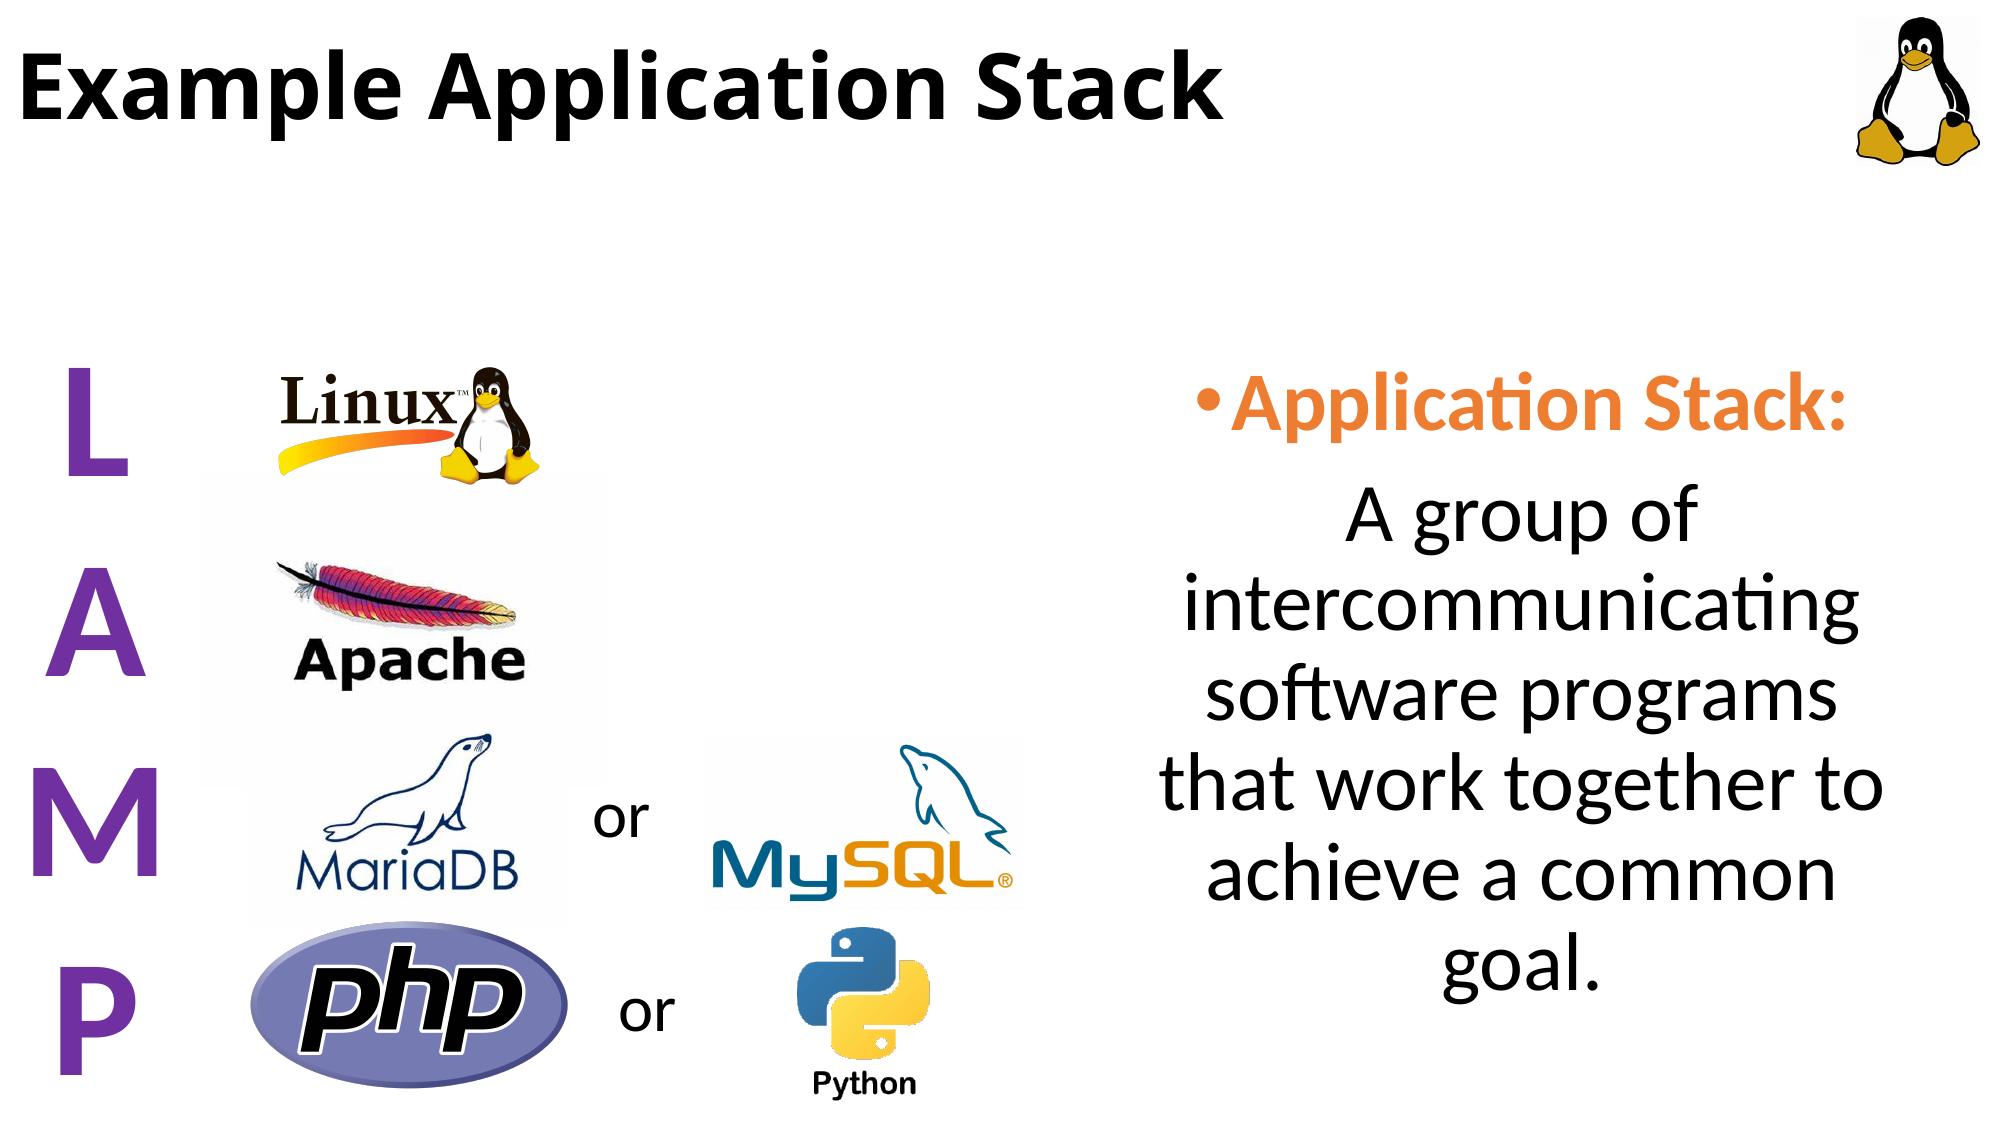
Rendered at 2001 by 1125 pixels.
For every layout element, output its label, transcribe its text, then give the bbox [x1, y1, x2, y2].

text_box or [577, 763, 677, 858]
text_box L A M P [0, 302, 192, 1117]
list Application Stack: A group of intercommunicating software programs that work together to achieve a common goal. [1128, 350, 1917, 1093]
picture [200, 350, 607, 1093]
text_box or [603, 957, 703, 1052]
text_box Example Application Stack [0, 0, 2000, 180]
picture [1856, 17, 1980, 166]
picture [760, 917, 965, 1109]
picture [702, 734, 1023, 910]
